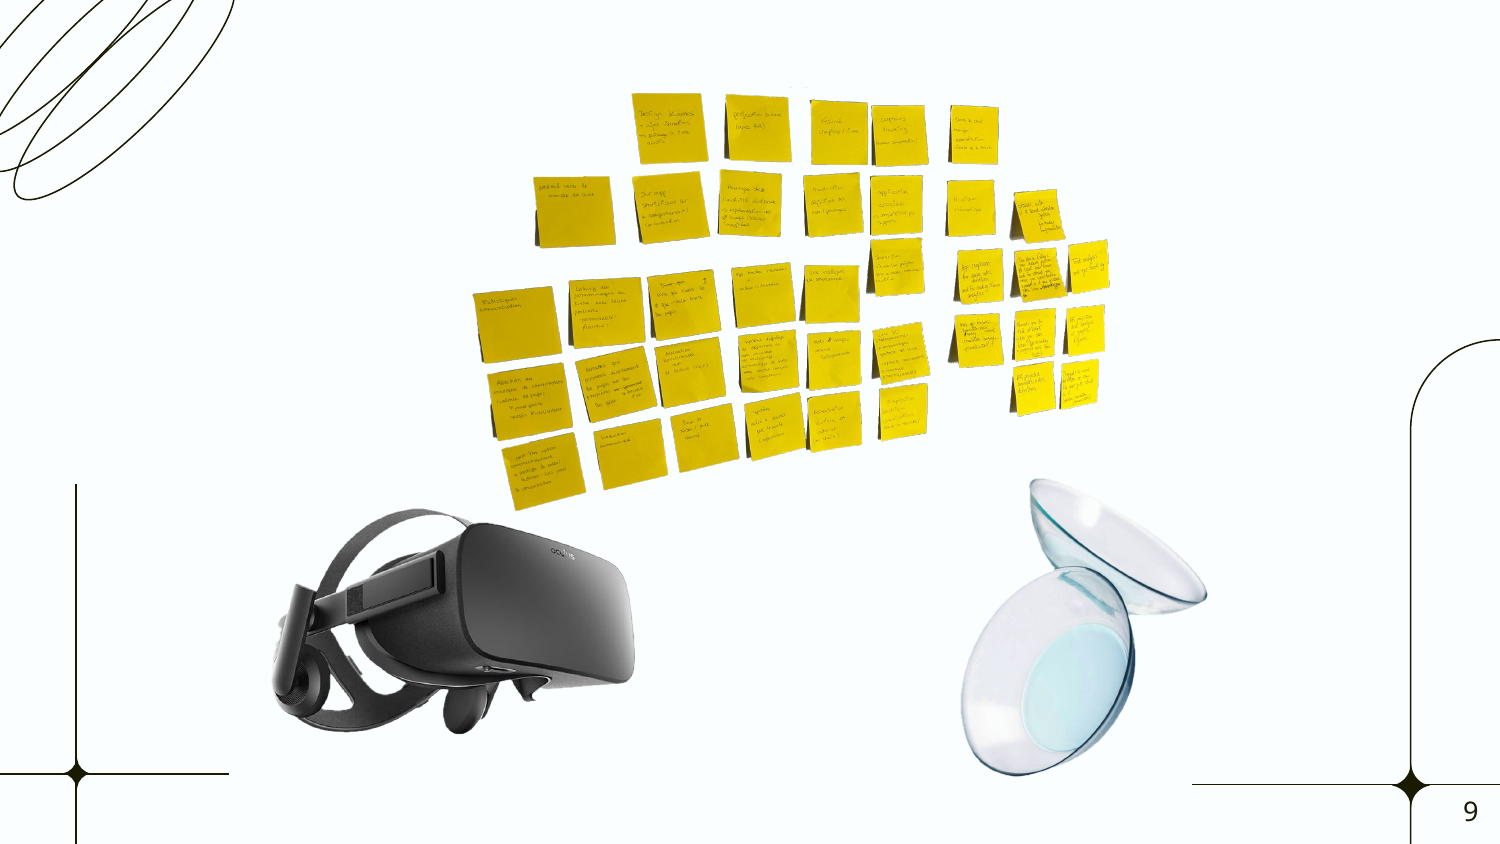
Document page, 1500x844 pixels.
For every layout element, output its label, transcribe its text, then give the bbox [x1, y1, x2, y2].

picture [245, 86, 1237, 786]
slide_number 9 [1403, 779, 1494, 844]
